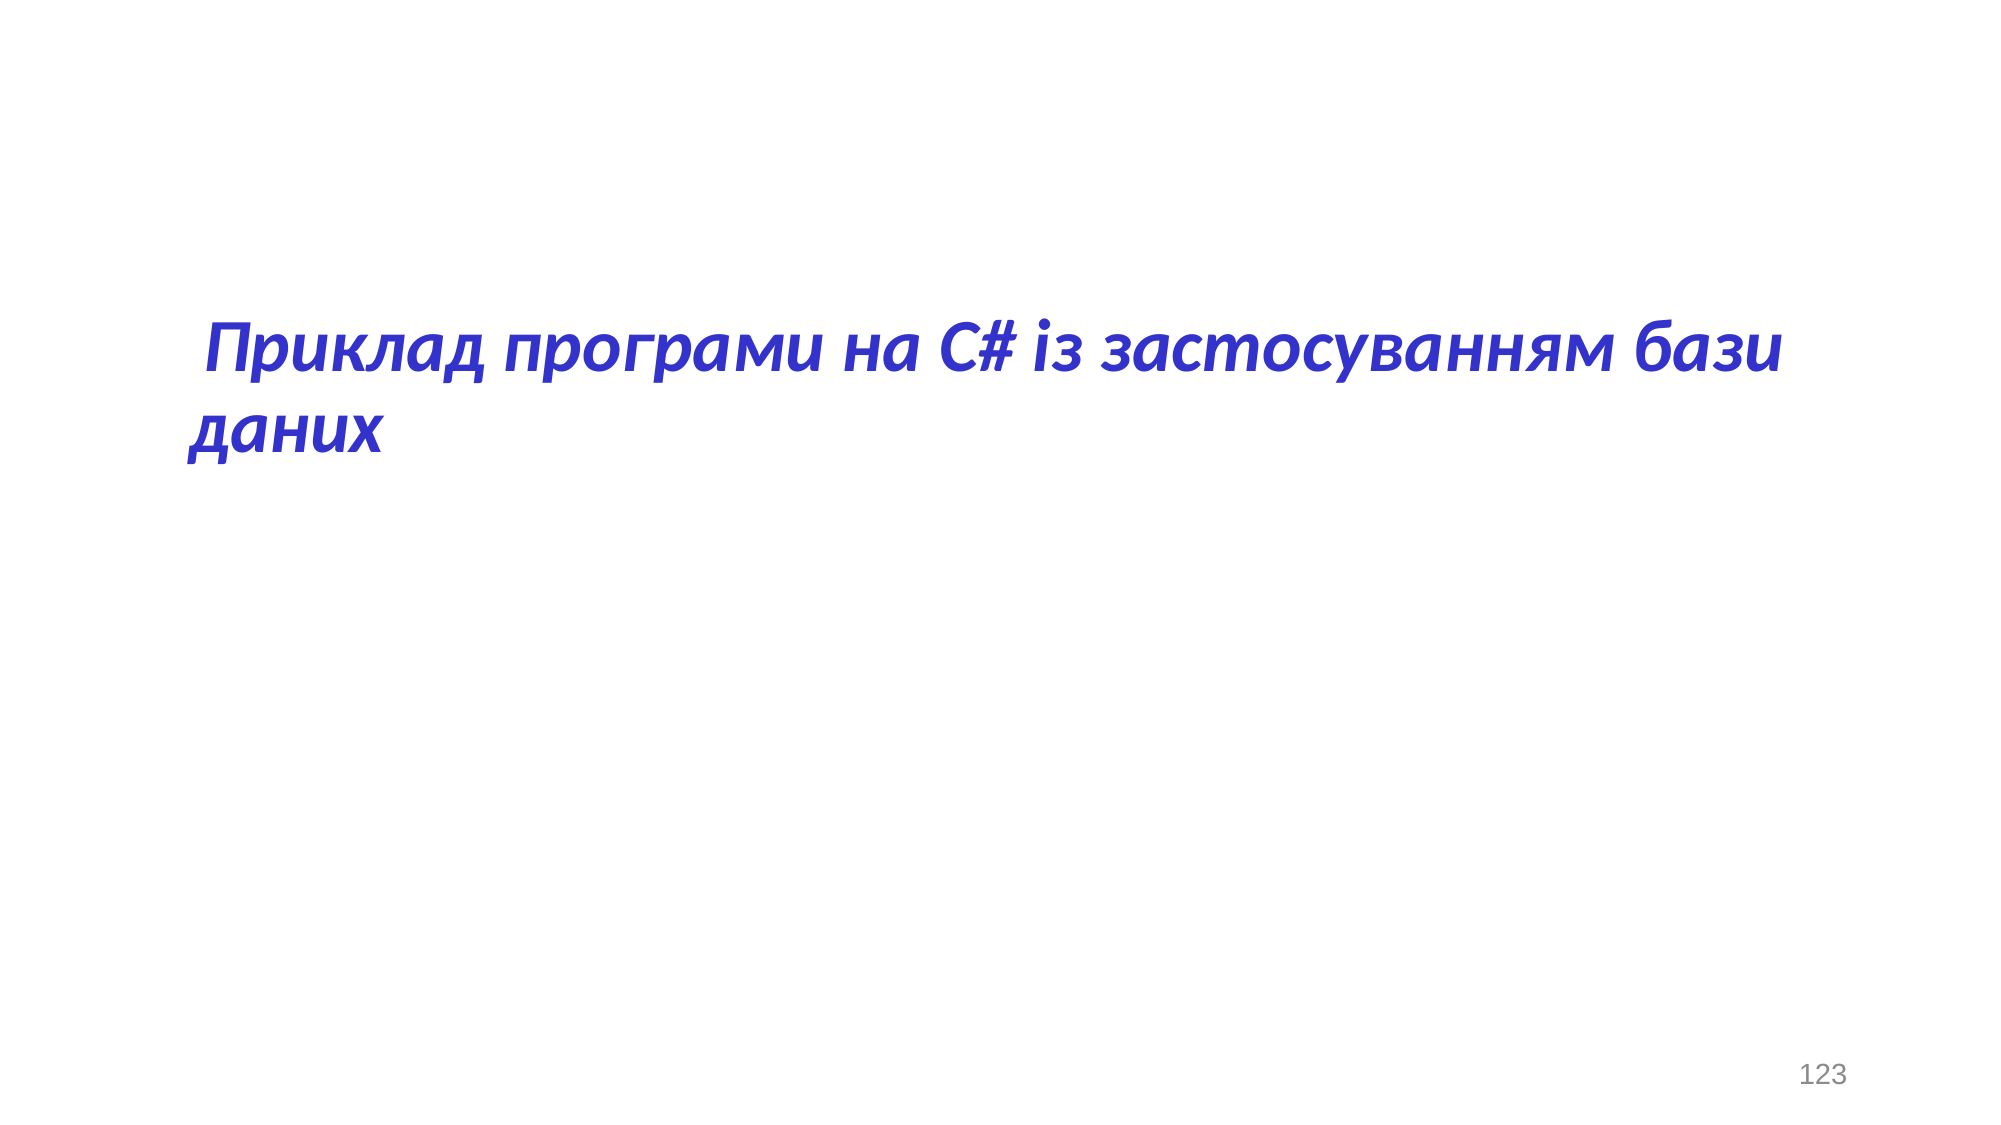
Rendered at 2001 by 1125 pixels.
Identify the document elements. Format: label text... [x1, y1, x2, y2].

slide_number 123 [1412, 1042, 1863, 1103]
list Приклад програми на C# із застосуванням бази даних [137, 299, 1863, 1014]
